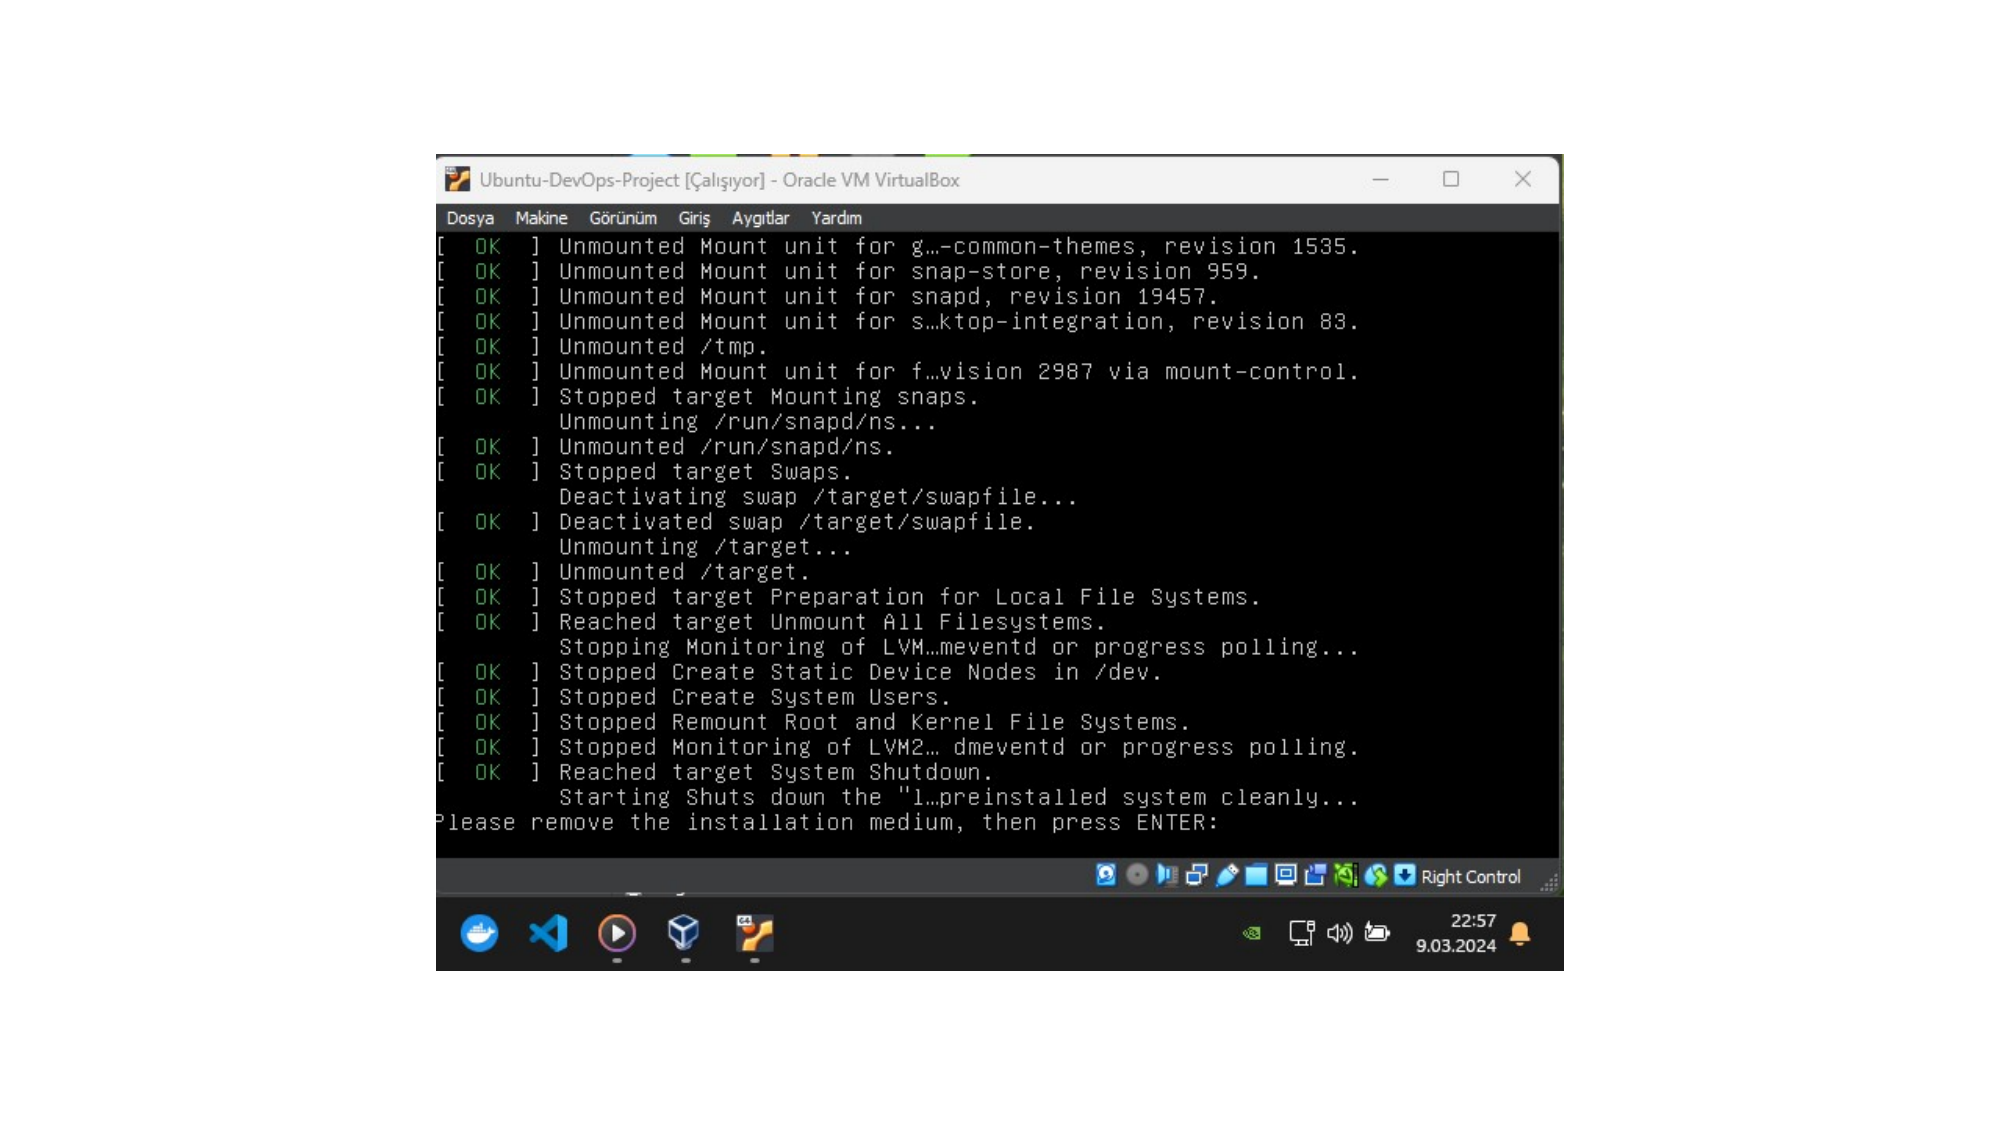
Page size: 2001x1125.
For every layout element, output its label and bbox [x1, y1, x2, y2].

picture [436, 154, 1564, 971]
